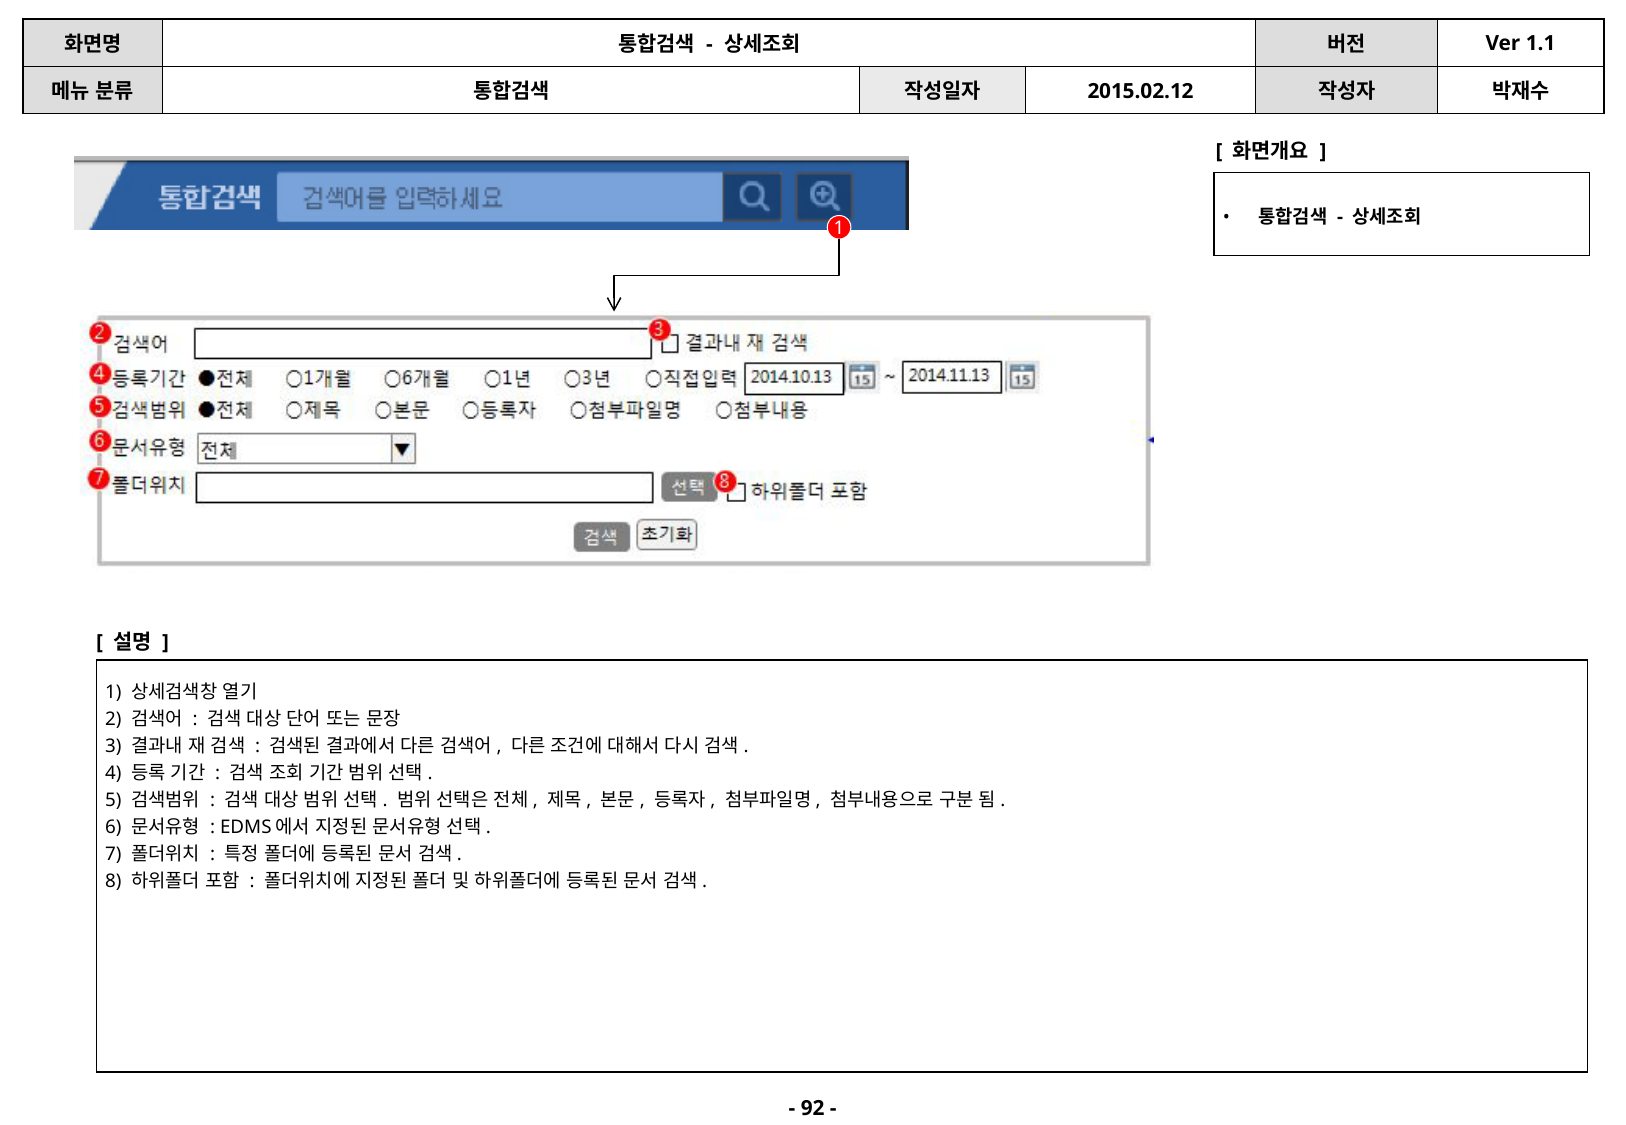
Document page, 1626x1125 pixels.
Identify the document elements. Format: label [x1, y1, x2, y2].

text_box [1215, 137, 1327, 163]
table_cell [860, 67, 1025, 113]
table_header [1438, 20, 1603, 66]
table_cell [1438, 67, 1603, 113]
picture [73, 156, 909, 231]
text_box [96, 628, 169, 654]
text_box [825, 231, 853, 242]
text_box [96, 660, 1588, 1072]
table_cell [1256, 67, 1437, 113]
table_cell [163, 67, 859, 113]
table_header [163, 20, 1255, 66]
picture [73, 311, 1155, 575]
table_cell [24, 67, 162, 113]
text_box [690, 162, 763, 389]
table_header [24, 20, 162, 66]
table_cell [1026, 67, 1255, 113]
text_box [1214, 172, 1590, 256]
table_header [1256, 20, 1437, 66]
